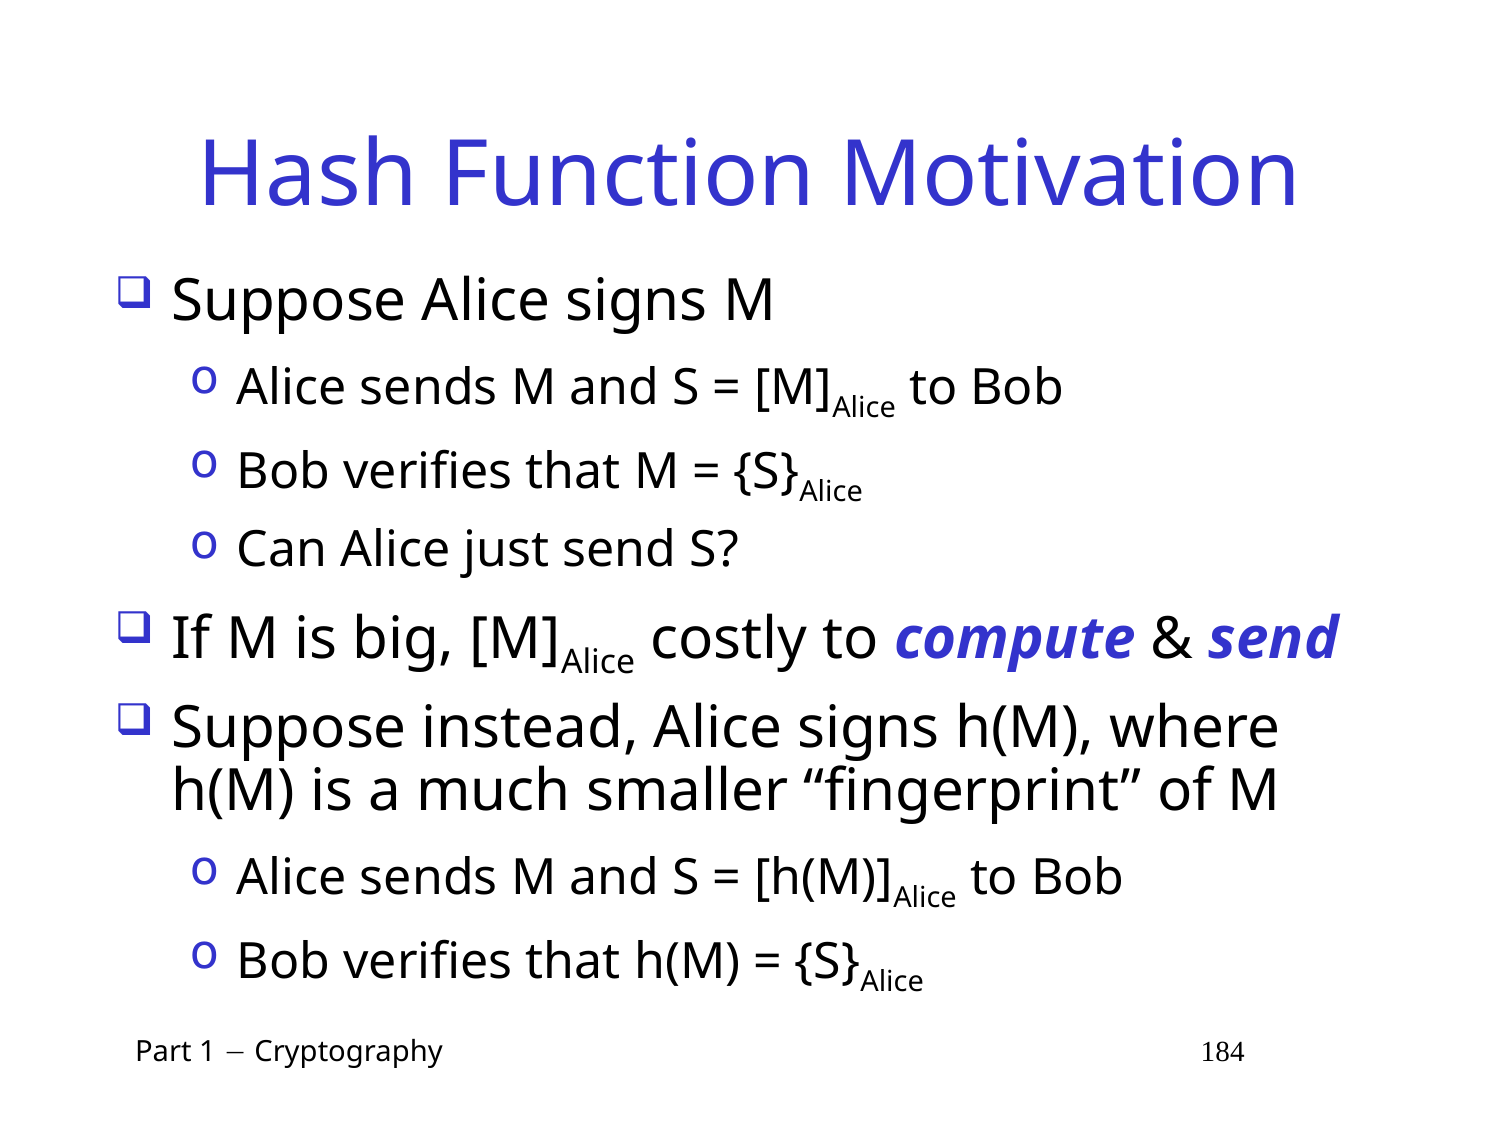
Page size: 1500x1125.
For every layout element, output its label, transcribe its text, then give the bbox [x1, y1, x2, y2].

footer Part 1  Cryptography 184 [112, 1024, 1401, 1101]
title Hash Function Motivation [112, 74, 1388, 262]
list Suppose Alice signs M Alice sends M and S = [M]Alice to Bob Bob verifies that M = {S}Alice Can Alice just send S? If M is big, [M]Alice costly to compute & send Suppose instead, Alice signs h(M), where h(M) is a much smaller “fingerprint” of M Alice sends M and S = [h(M)]Alice to Bob Bob verifies that h(M) = {S}Alice [99, 262, 1426, 1001]
